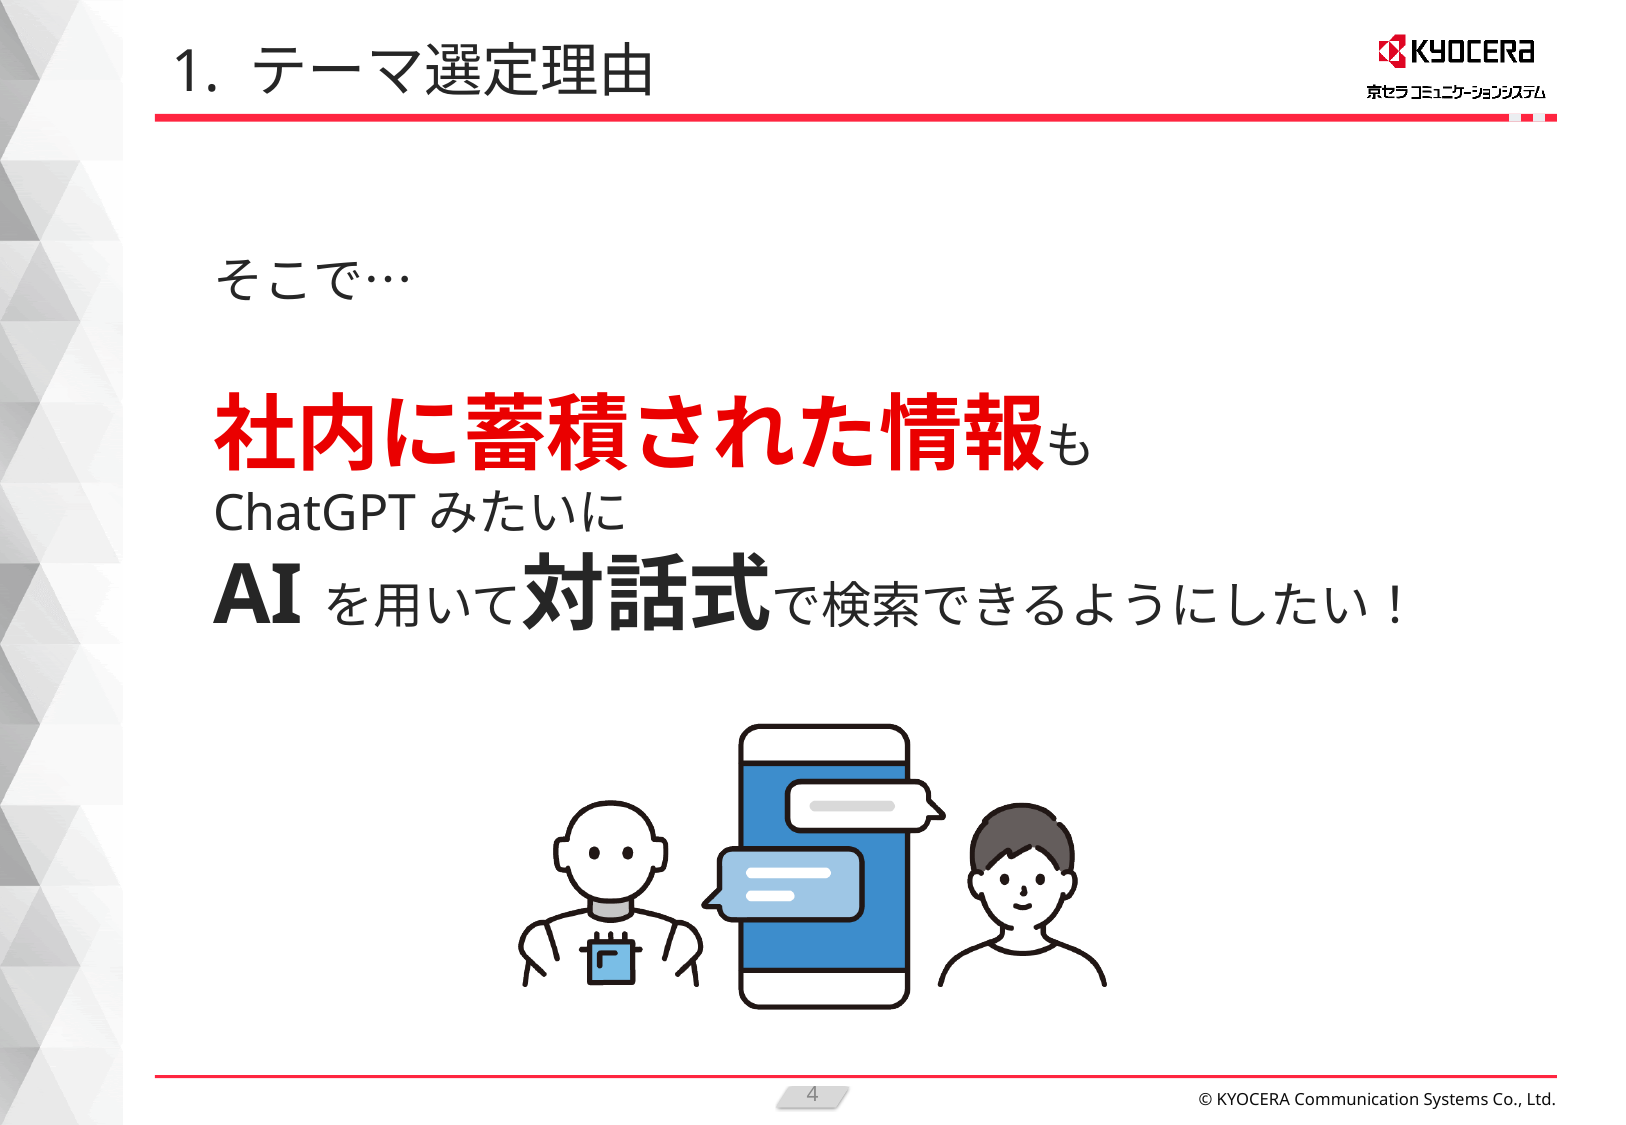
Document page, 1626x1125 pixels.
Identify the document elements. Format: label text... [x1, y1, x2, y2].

picture [1347, 24, 1565, 108]
slide_number 4 [629, 1065, 996, 1125]
picture [0, 0, 123, 1125]
picture [518, 723, 1107, 1010]
title 1. テーマ選定理由 [156, 20, 1337, 125]
text_box 社内に蓄積された情報も ChatGPTみたいに AIを用いて対話式で検索できるようにしたい！ [198, 372, 1488, 648]
text_box そこで… [198, 241, 430, 316]
